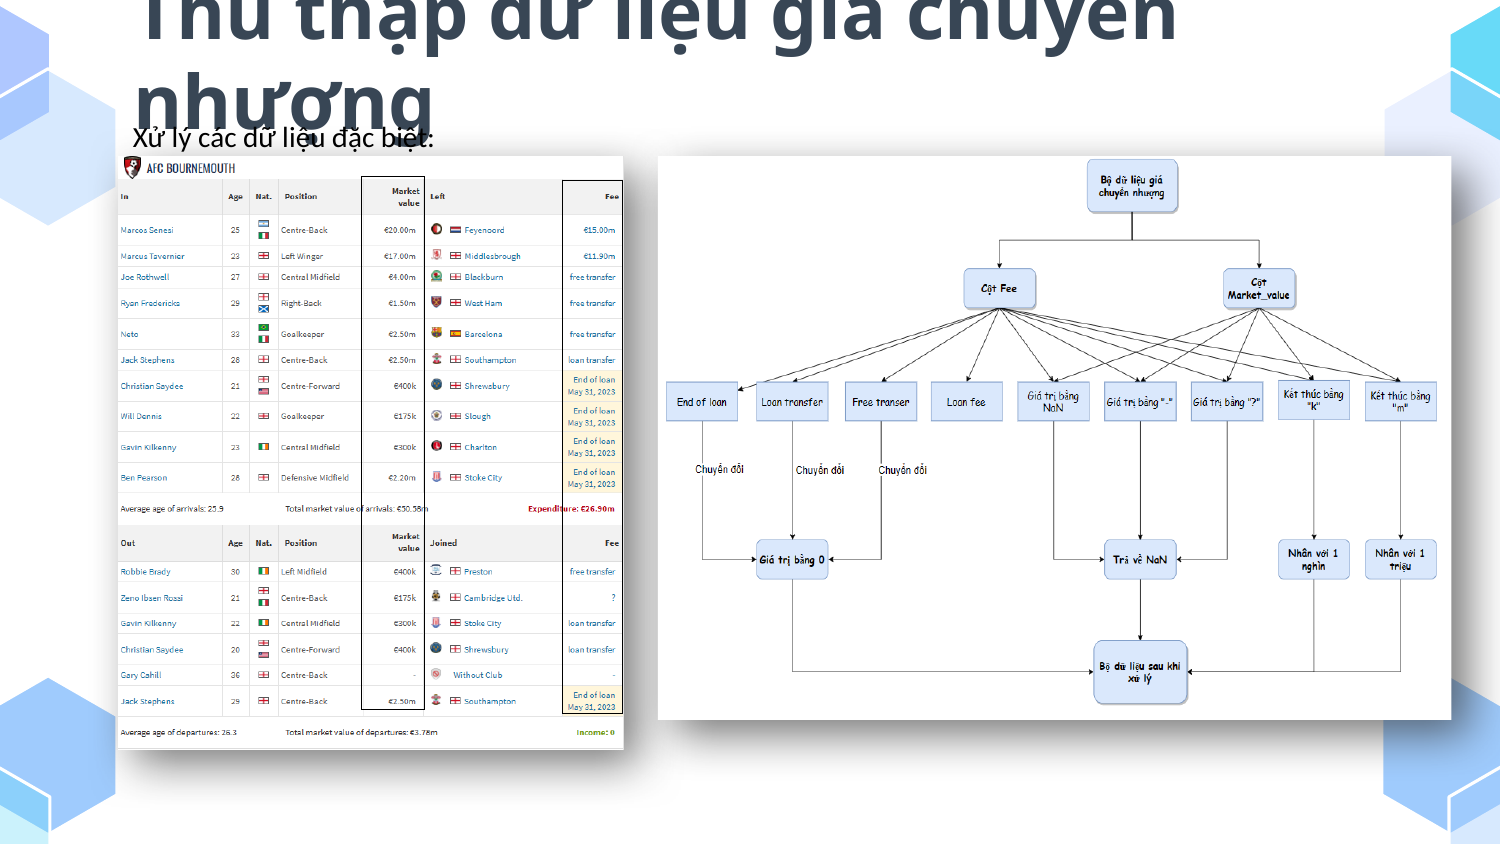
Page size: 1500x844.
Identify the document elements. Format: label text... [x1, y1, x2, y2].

picture [657, 155, 1452, 720]
text_box Xử lý các dữ liệu đặc biệt: [118, 93, 1245, 161]
picture [117, 155, 624, 750]
title Thu thập dữ liệu giá chuyển nhượng [118, 15, 1382, 94]
